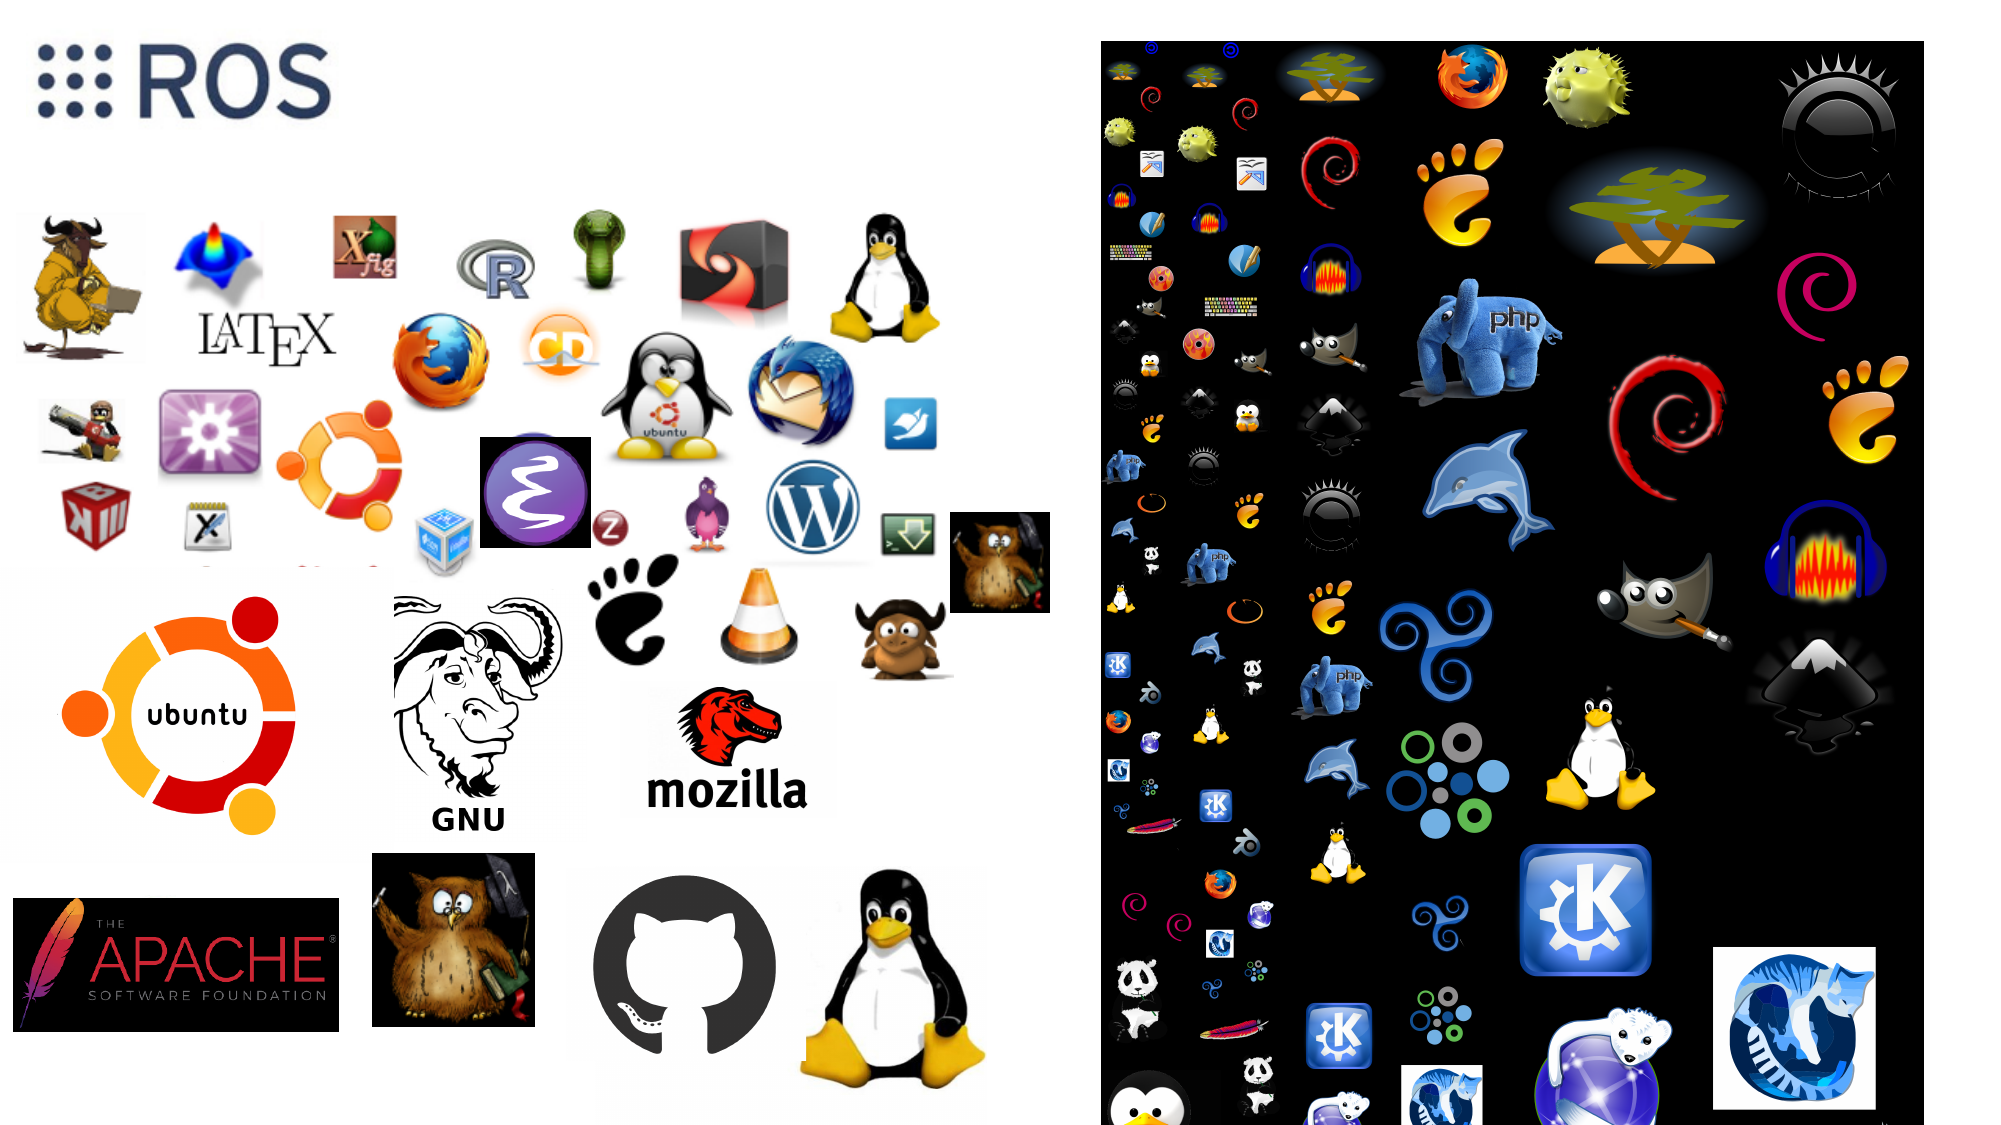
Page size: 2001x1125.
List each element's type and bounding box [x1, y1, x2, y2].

picture [566, 866, 987, 1125]
picture [0, 202, 1050, 1027]
picture [13, 895, 339, 1032]
picture [1100, 41, 1924, 1125]
picture [26, 16, 339, 139]
